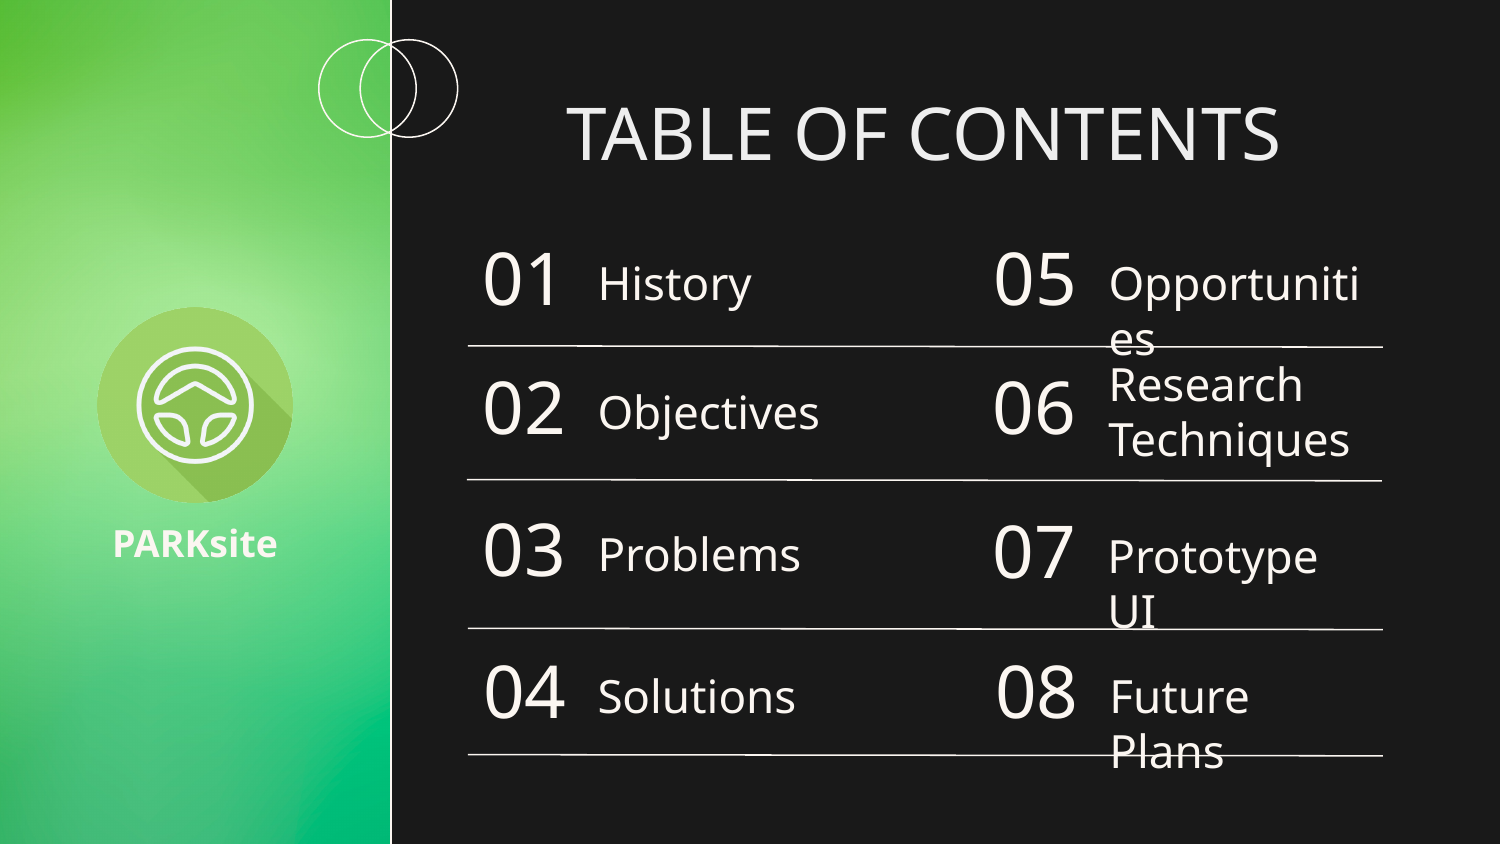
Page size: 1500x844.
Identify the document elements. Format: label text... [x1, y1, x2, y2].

title 06 [977, 368, 1093, 443]
subtitle Objectives [582, 368, 871, 442]
subtitle Solutions [582, 653, 871, 727]
title 05 [978, 240, 1093, 314]
title 03 [467, 510, 582, 585]
text_box 08 [979, 652, 1094, 726]
picture [0, 0, 391, 844]
subtitle Problems [582, 510, 871, 585]
subtitle Research Techniques [1093, 340, 1500, 415]
text_box Prototype UI [1092, 512, 1381, 586]
text_box Future Plans [1094, 652, 1383, 726]
title 02 [467, 368, 582, 442]
text_box 07 [977, 512, 1092, 586]
title 01 [467, 240, 582, 314]
title 04 [468, 653, 582, 727]
title TABLE OF CONTENTS [466, 72, 1382, 167]
subtitle History [582, 240, 871, 314]
subtitle Opportunities [1093, 240, 1382, 314]
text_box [318, 39, 458, 138]
